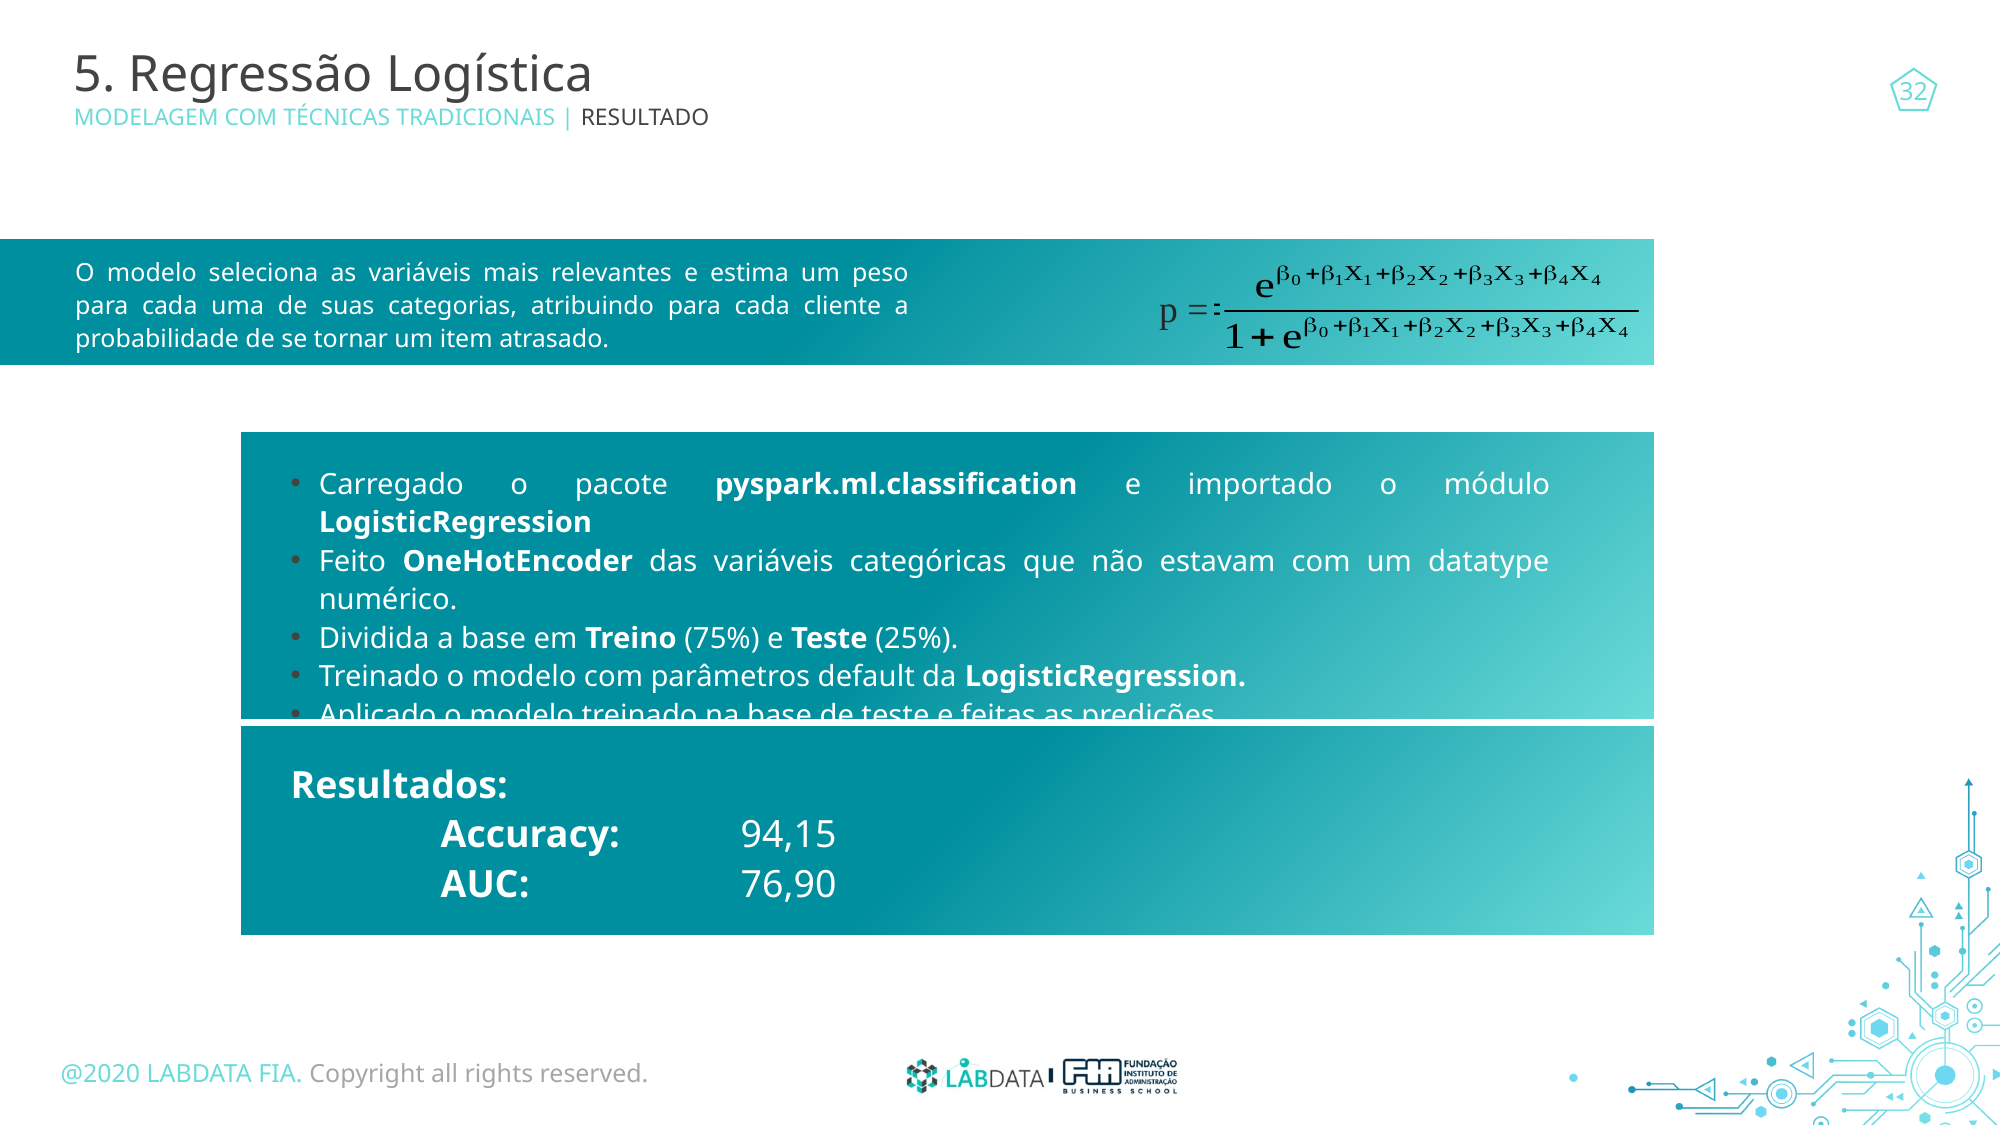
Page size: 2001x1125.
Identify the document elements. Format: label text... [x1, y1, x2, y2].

text_box 5. Regressão Logística MODELAGEM COM TÉCNICAS TRADICIONAIS | RESULTADO [58, 27, 1146, 145]
text_box [1890, 67, 1938, 112]
text_box Carregado o pacote pyspark.ml.classification e importado o módulo LogisticRegression Feito OneHotEncoder das variáveis categóricas que não estavam com um datatype numérico. Dividida a base em Treino (75%) e Teste (25%). Treinado o modelo com parâmetros default da LogisticRegression. Aplicado o modelo treinado na base de teste e feitas as predições. [275, 454, 1566, 726]
text_box [0, 239, 1655, 366]
picture [902, 1046, 1183, 1101]
text_box [240, 431, 1655, 719]
text_box O modelo seleciona as variáveis mais relevantes e estima um peso para cada uma de suas categorias, atribuindo para cada cliente a probabilidade de se tornar um item atrasado. [4, 246, 925, 360]
text_box [240, 726, 1655, 935]
picture [1569, 778, 2000, 1125]
text_box Resultados: Accuracy: 94,15 AUC: 76,90 [275, 748, 1566, 912]
text_box 32 [1873, 62, 1943, 123]
slide_number @2020 LABDATA FIA. Copyright all rights reserved. [45, 1042, 721, 1103]
text_box p = [1144, 278, 1214, 338]
picture [1214, 243, 1646, 357]
